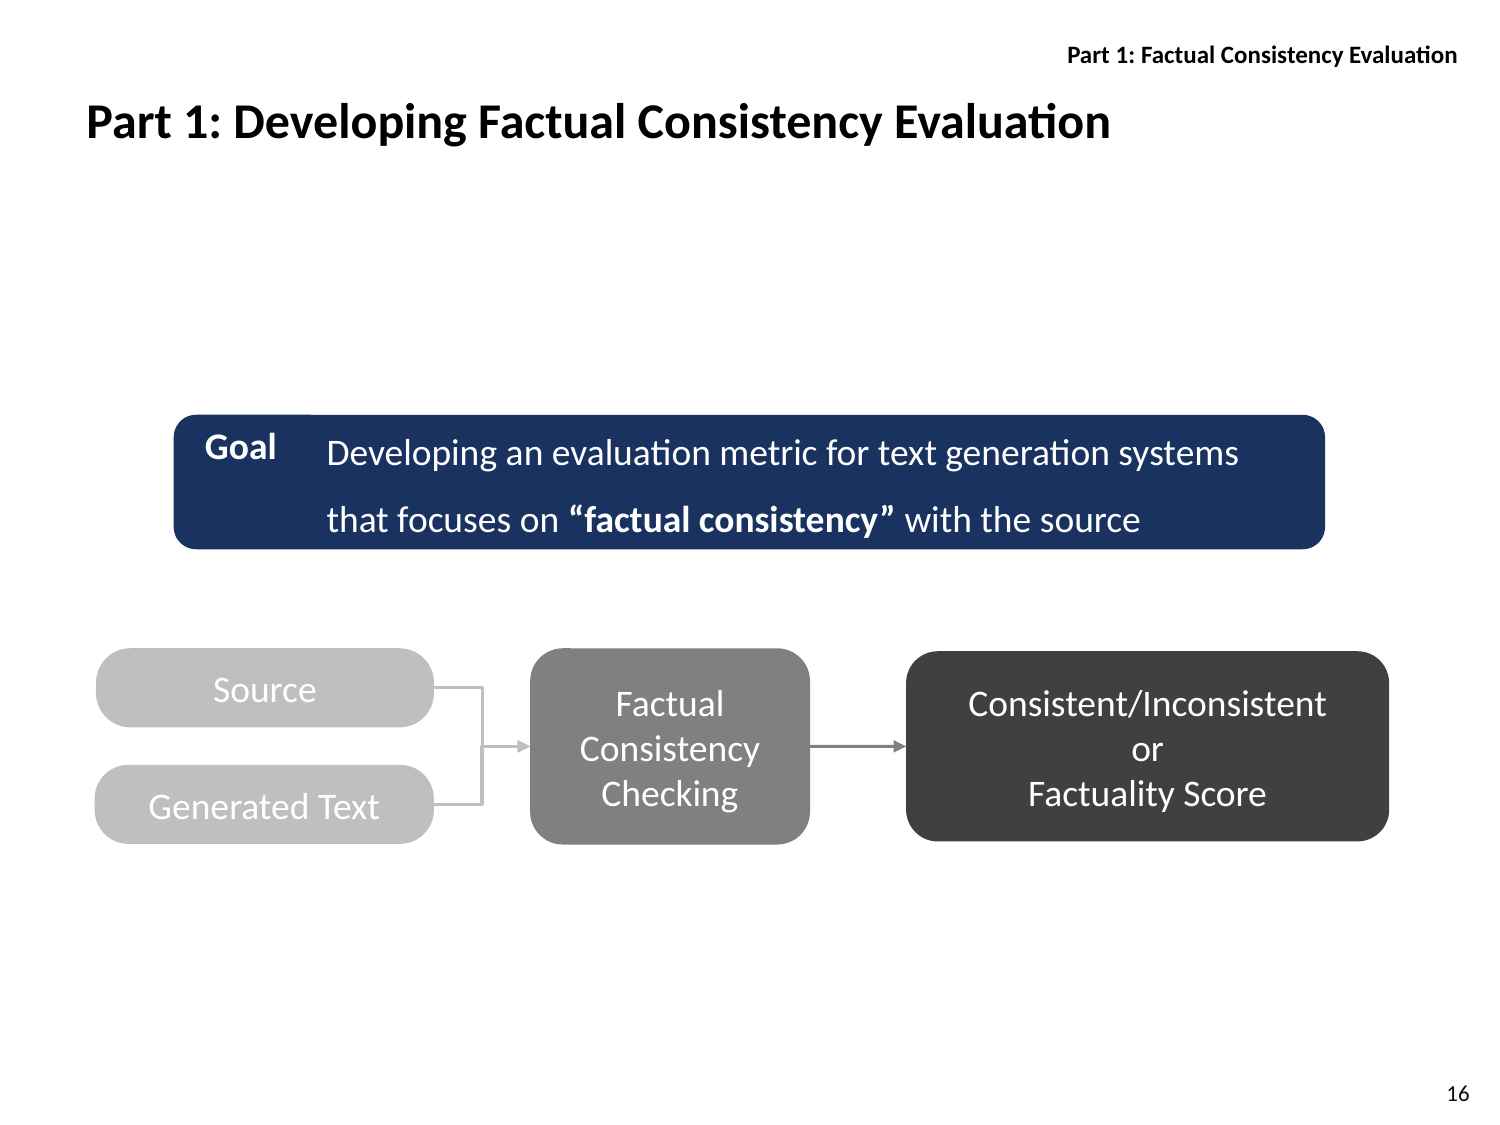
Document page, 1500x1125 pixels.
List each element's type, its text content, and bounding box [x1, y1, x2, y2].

text_box Source [94, 646, 436, 730]
text_box Developing an evaluation metric for text generation systems that focuses on “factual consistency” with the source [311, 397, 1281, 548]
text_box Consistent/Inconsistent or Factuality Score [904, 649, 1392, 844]
text_box Part 1: Developing Factual Consistency Evaluation [71, 81, 1429, 161]
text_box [433, 745, 531, 805]
text_box Part 1: Factual Consistency Evaluation [1052, 31, 1474, 77]
text_box Factual Consistency Checking [528, 646, 812, 847]
text_box [171, 412, 1327, 552]
text_box Goal [190, 414, 298, 475]
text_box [433, 687, 531, 745]
text_box Generated Text [92, 762, 436, 846]
